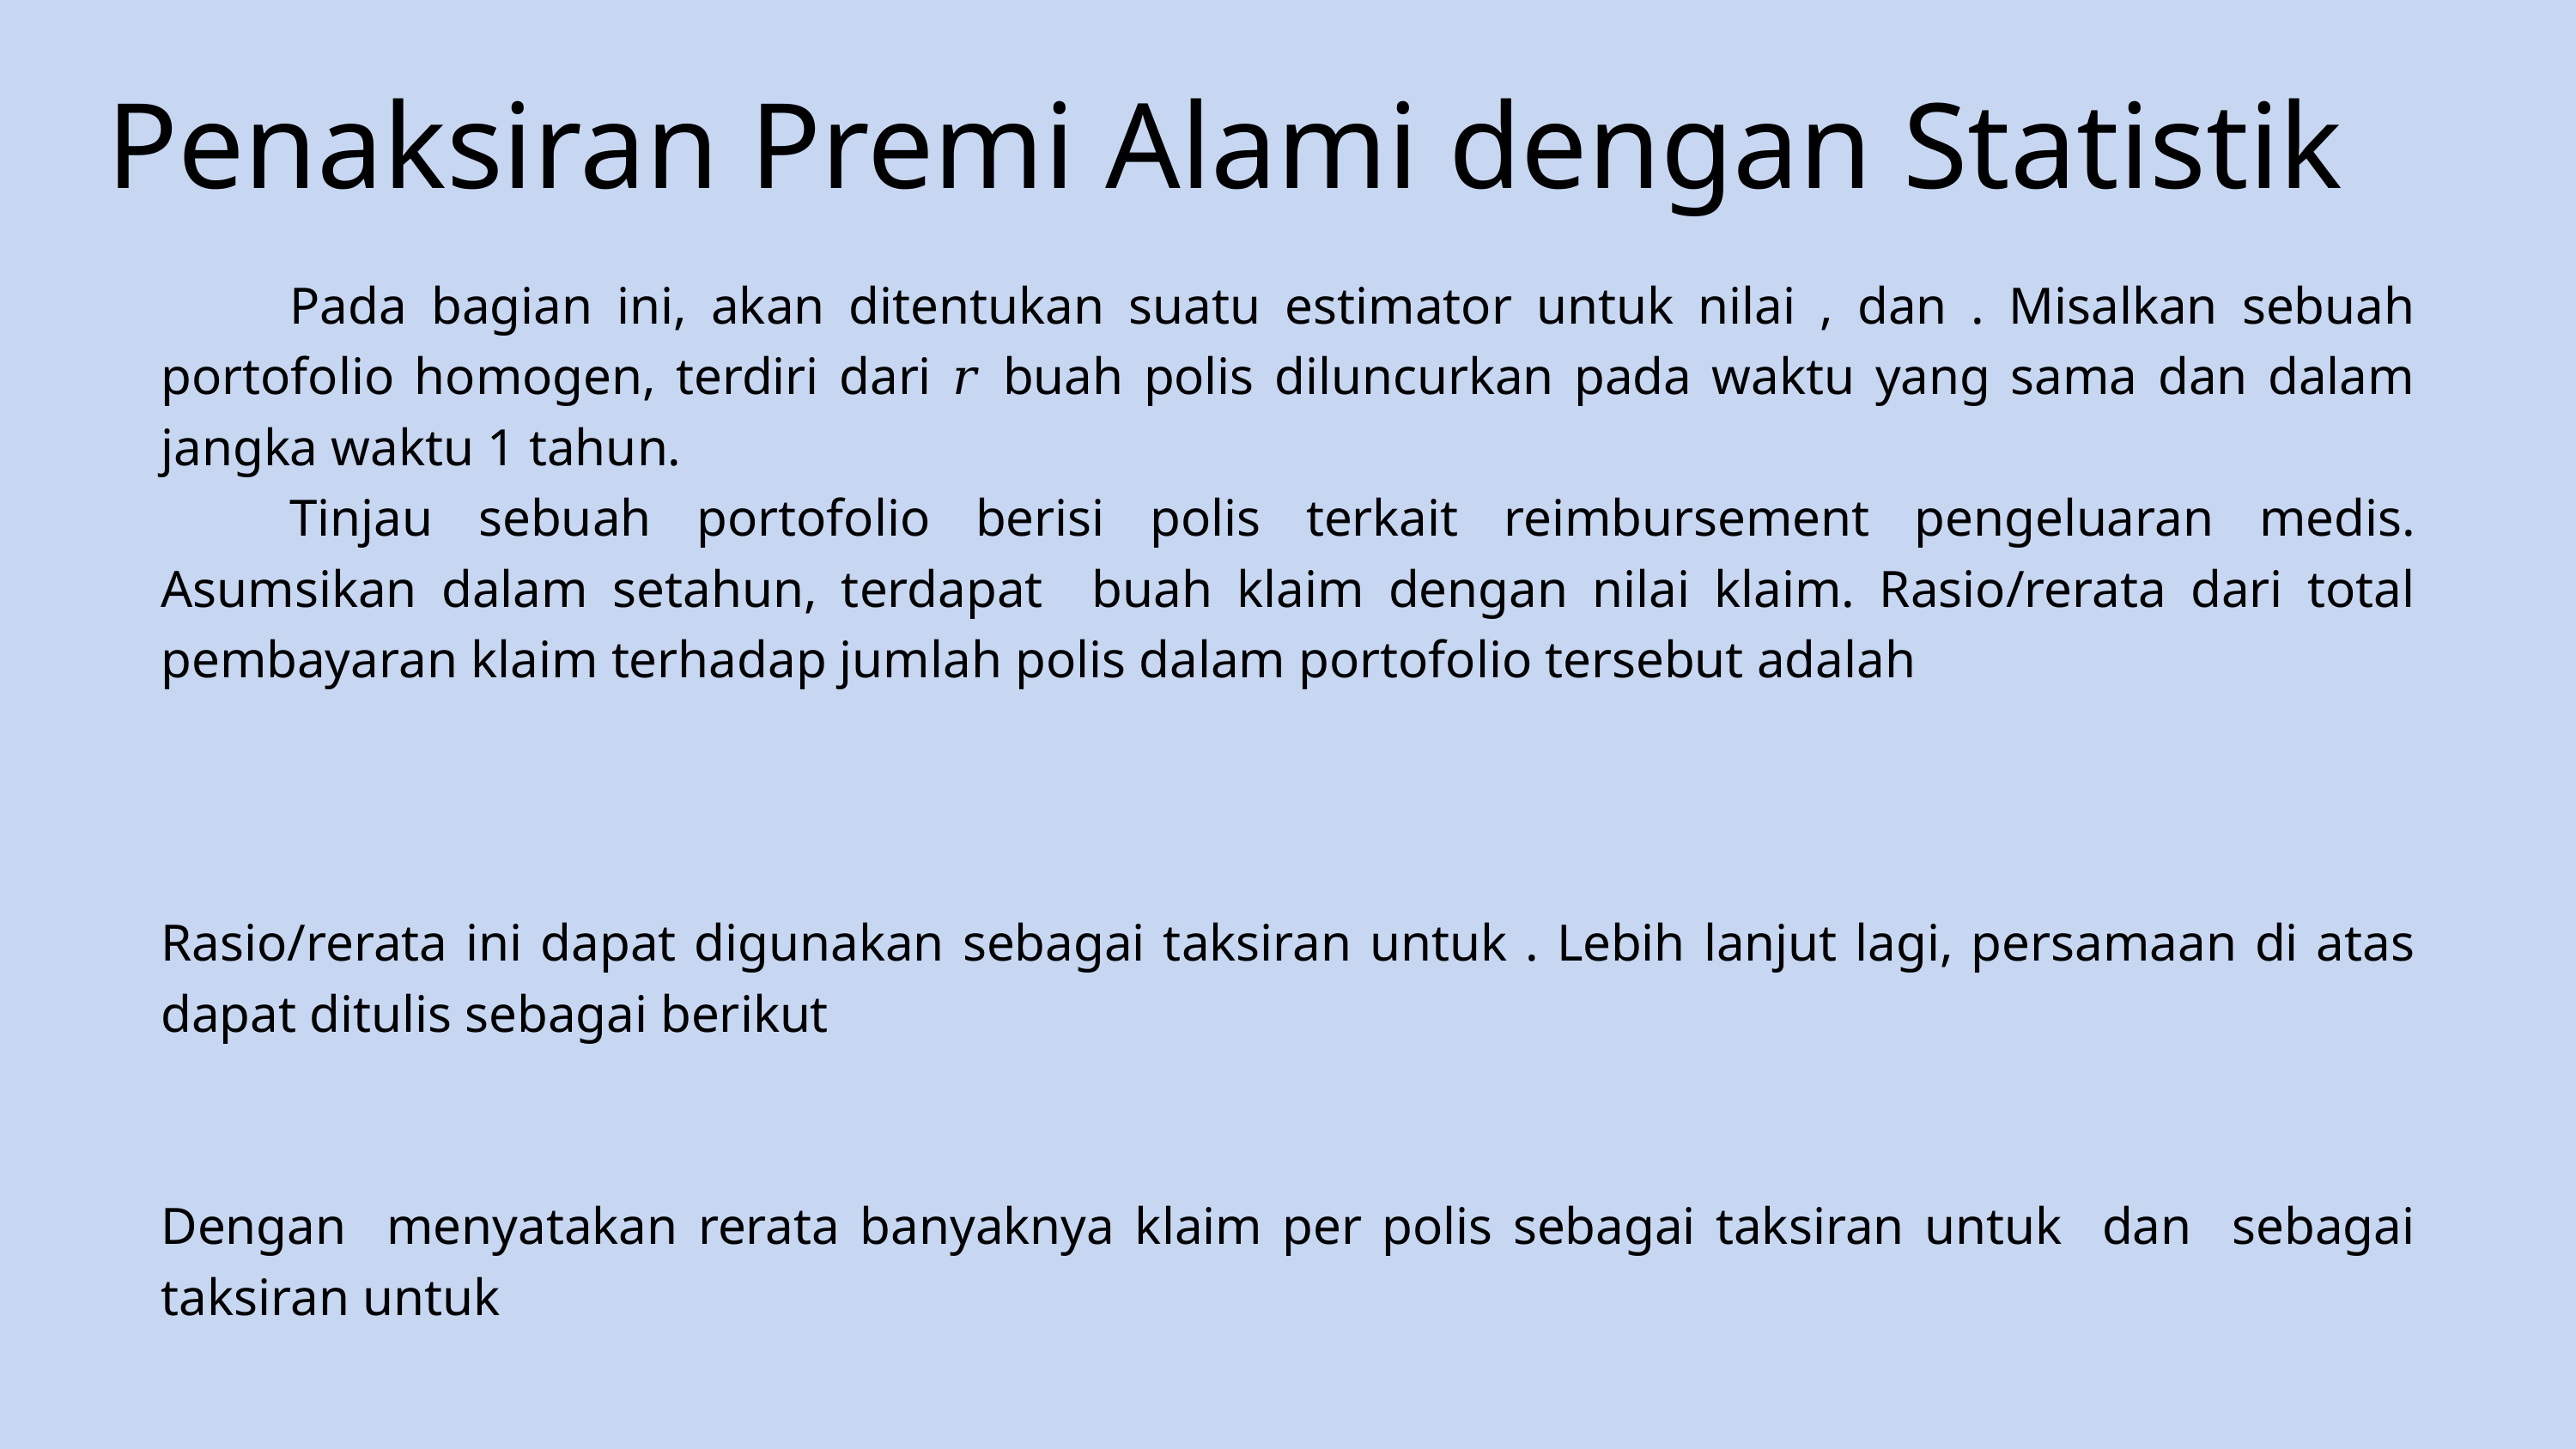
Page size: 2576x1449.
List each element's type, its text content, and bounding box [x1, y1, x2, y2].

text_box Penaksiran Premi Alami dengan Statistik [106, 82, 2576, 213]
